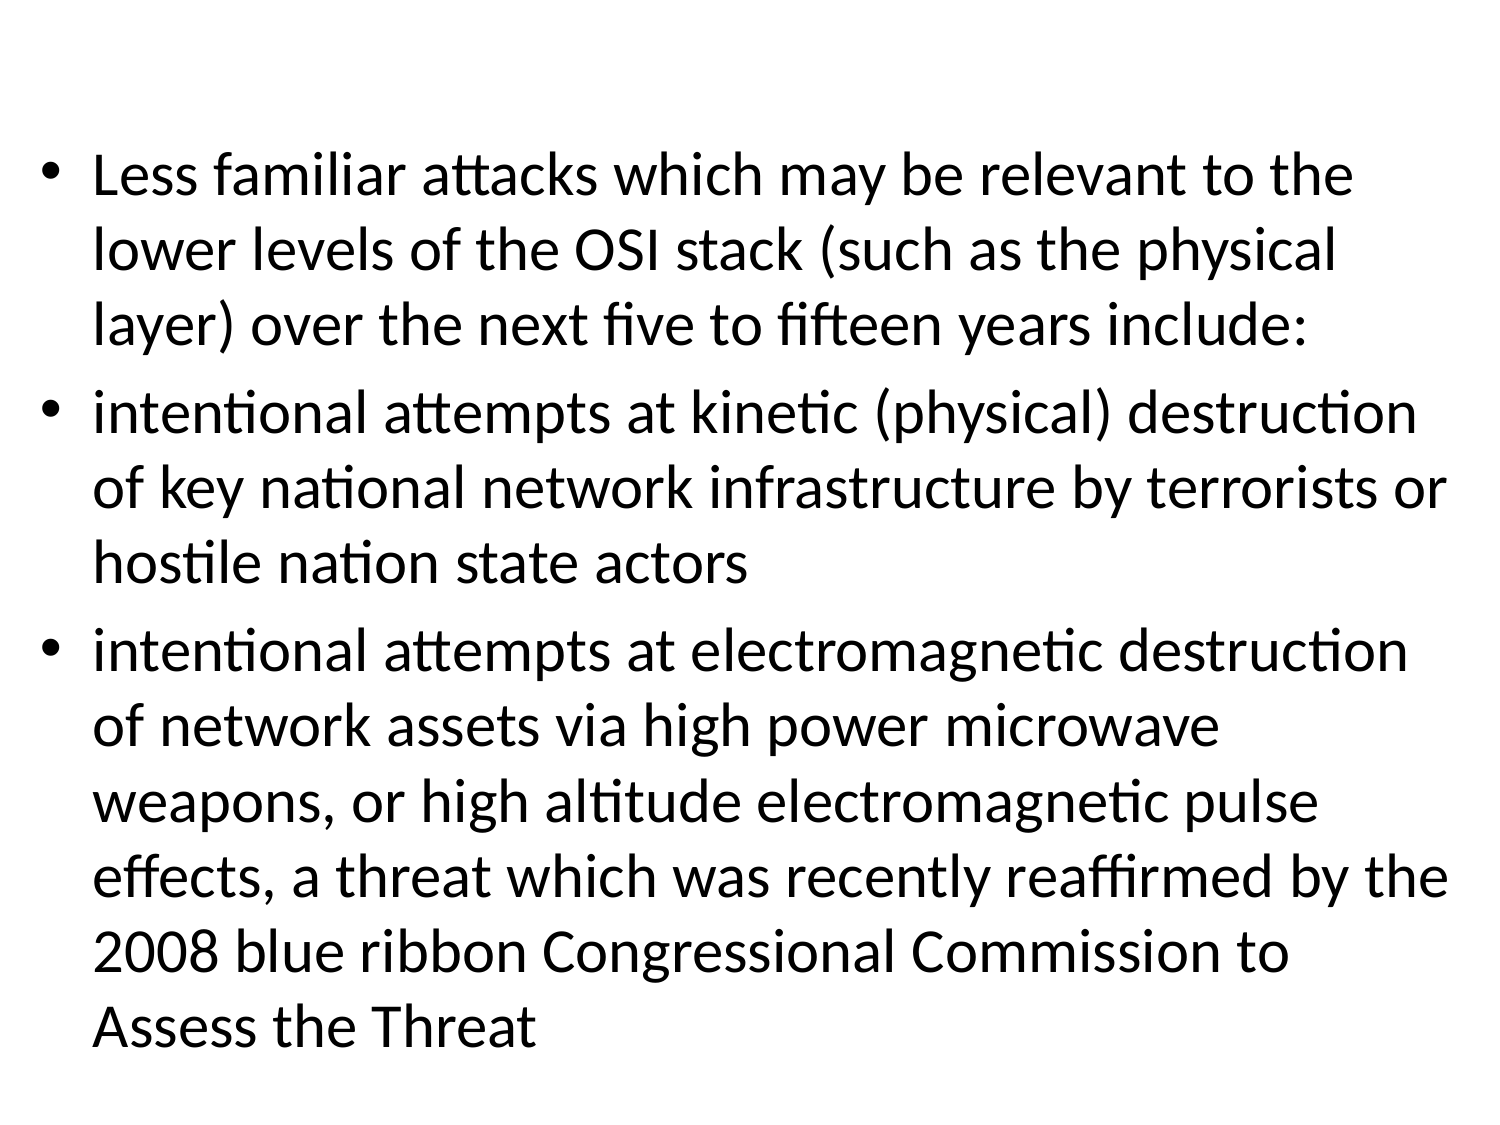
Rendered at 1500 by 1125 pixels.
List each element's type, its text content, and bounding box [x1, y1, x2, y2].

list Less familiar attacks which may be relevant to the lower levels of the OSI stack (such as the physical layer) over the next five to fifteen years include: intentional attempts at kinetic (physical) destruction of key national network infrastructure by terrorists or hostile nation state actors intentional attempts at electromagnetic destruction of network assets via high power microwave weapons, or high altitude electromagnetic pulse effects, a threat which was recently reaffirmed by the 2008 blue ribbon Congressional Commission to Assess the Threat [24, 125, 1475, 1075]
